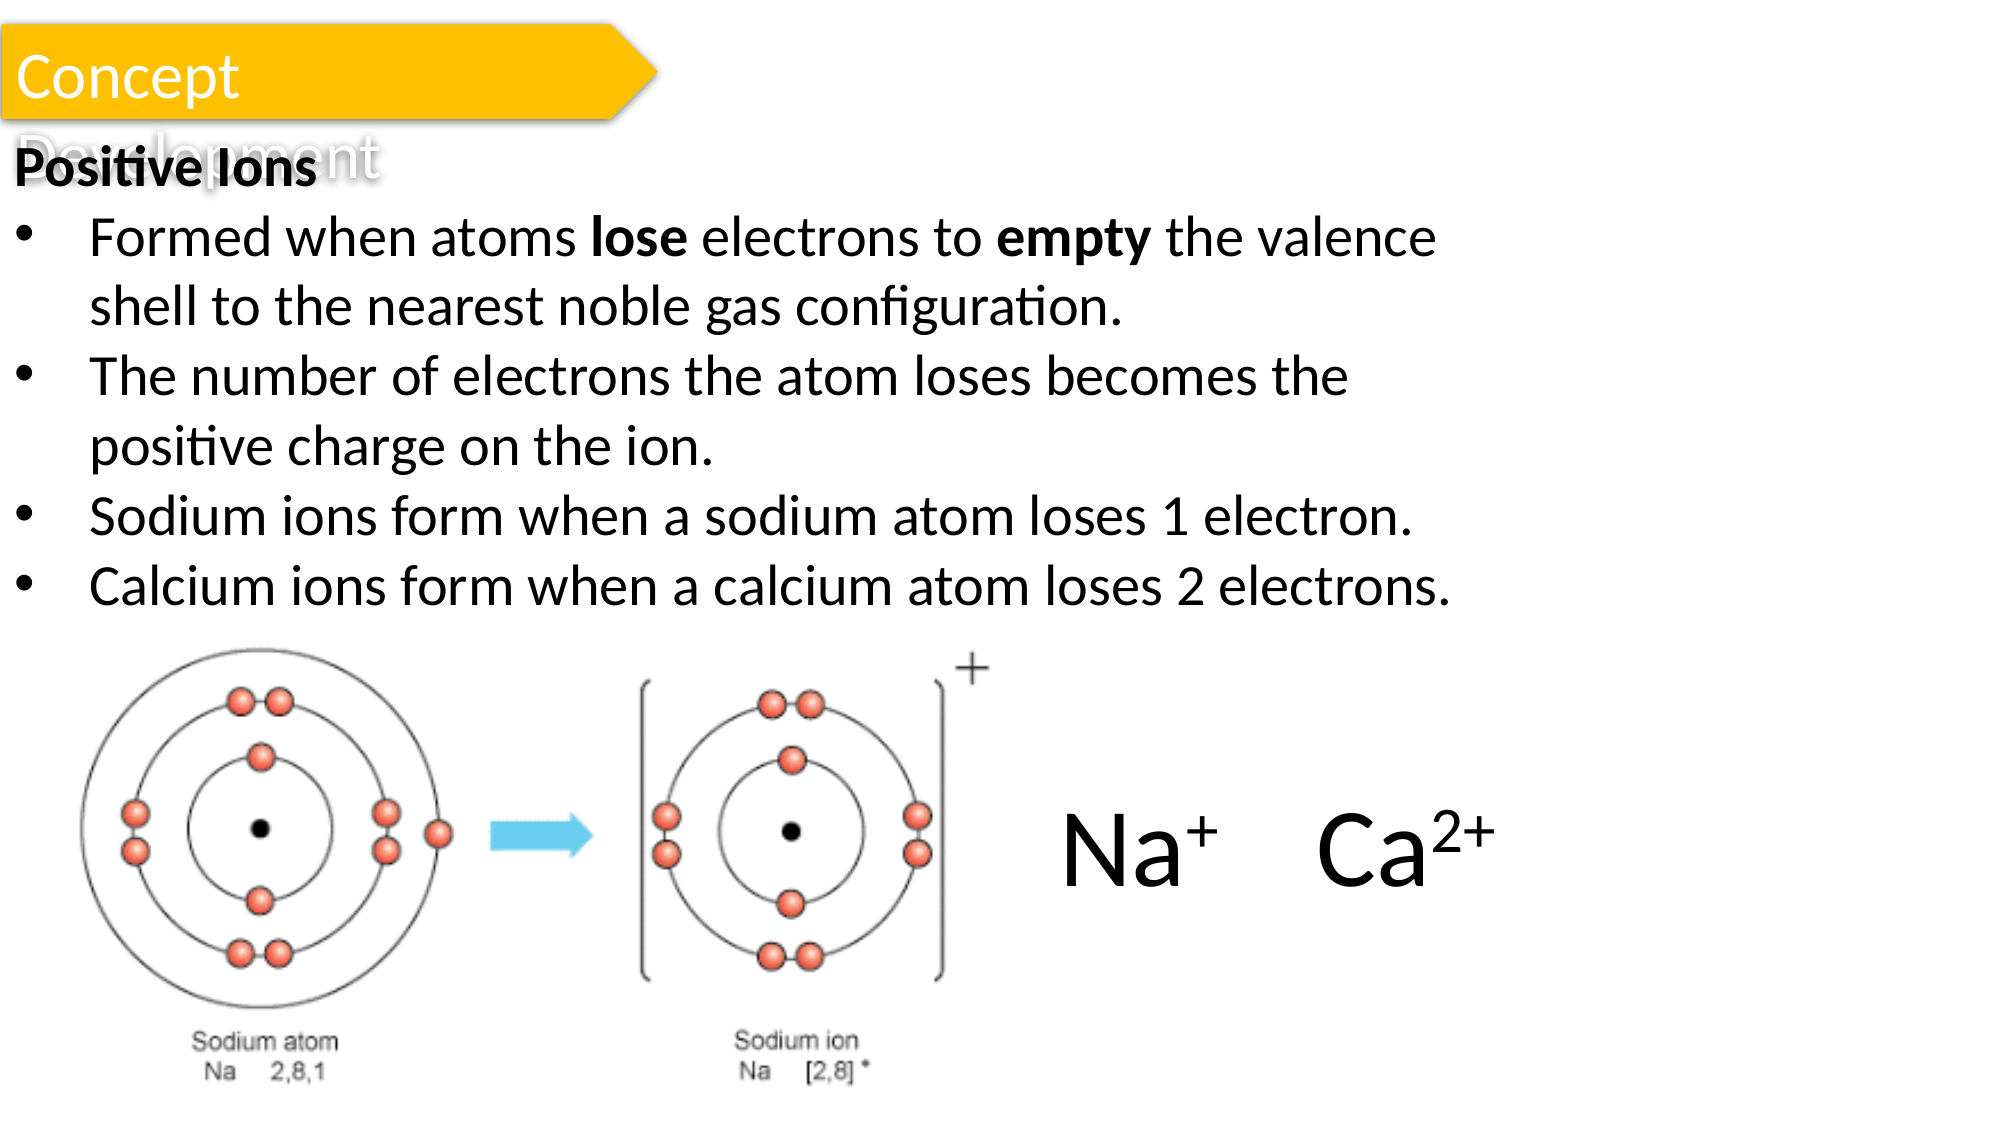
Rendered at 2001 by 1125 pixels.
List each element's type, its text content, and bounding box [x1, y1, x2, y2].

text_box Positive Ions Formed when atoms lose electrons to empty the valence shell to the nearest noble gas configuration. The number of electrons the atom loses becomes the positive charge on the ion. Sodium ions form when a sodium atom loses 1 electron. Calcium ions form when a calcium atom loses 2 electrons. [0, 120, 1554, 625]
text_box Ca2+ [1301, 766, 1511, 917]
text_box Na+ [1044, 766, 1234, 917]
text_box Concept Development [1, 24, 658, 119]
picture [67, 644, 1006, 1089]
